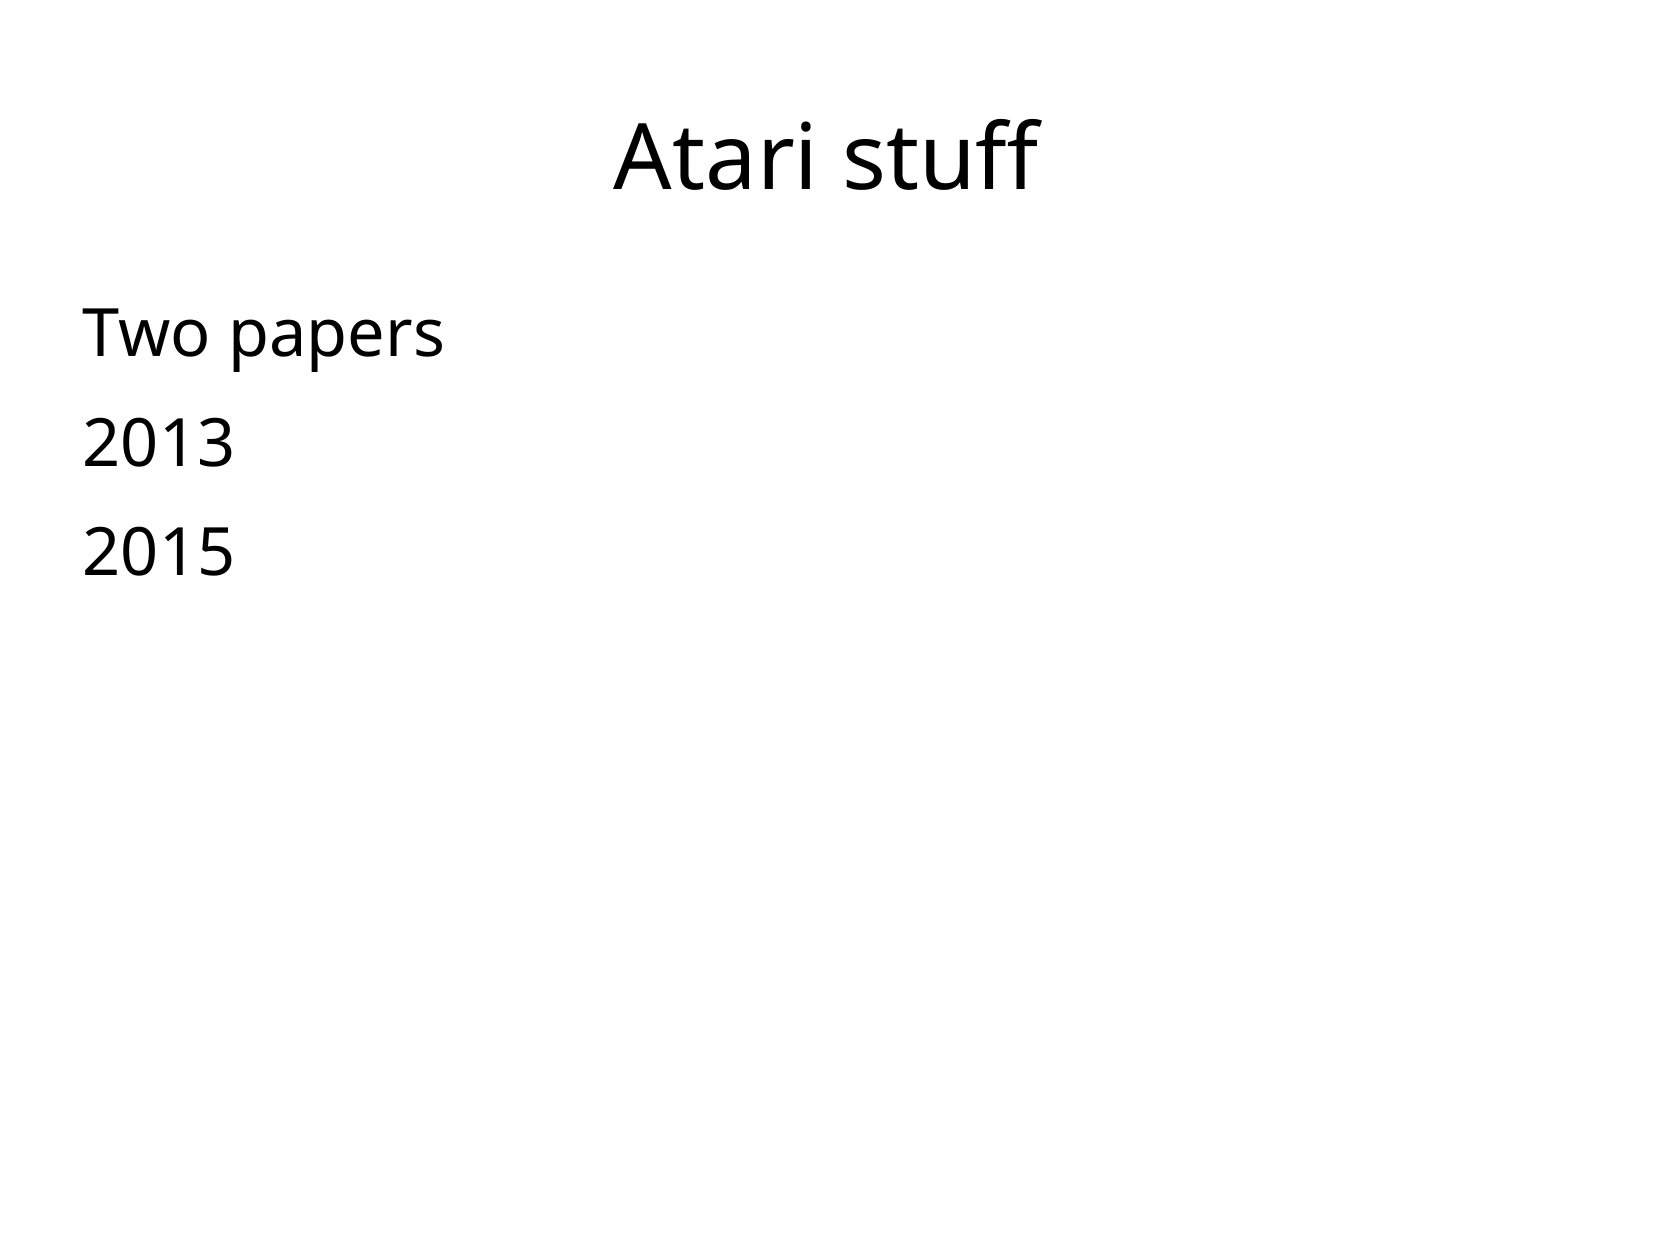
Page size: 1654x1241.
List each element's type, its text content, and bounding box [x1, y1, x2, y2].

list Two papers 2013 2015 [82, 290, 1571, 1010]
title Atari stuff [82, 49, 1571, 257]
